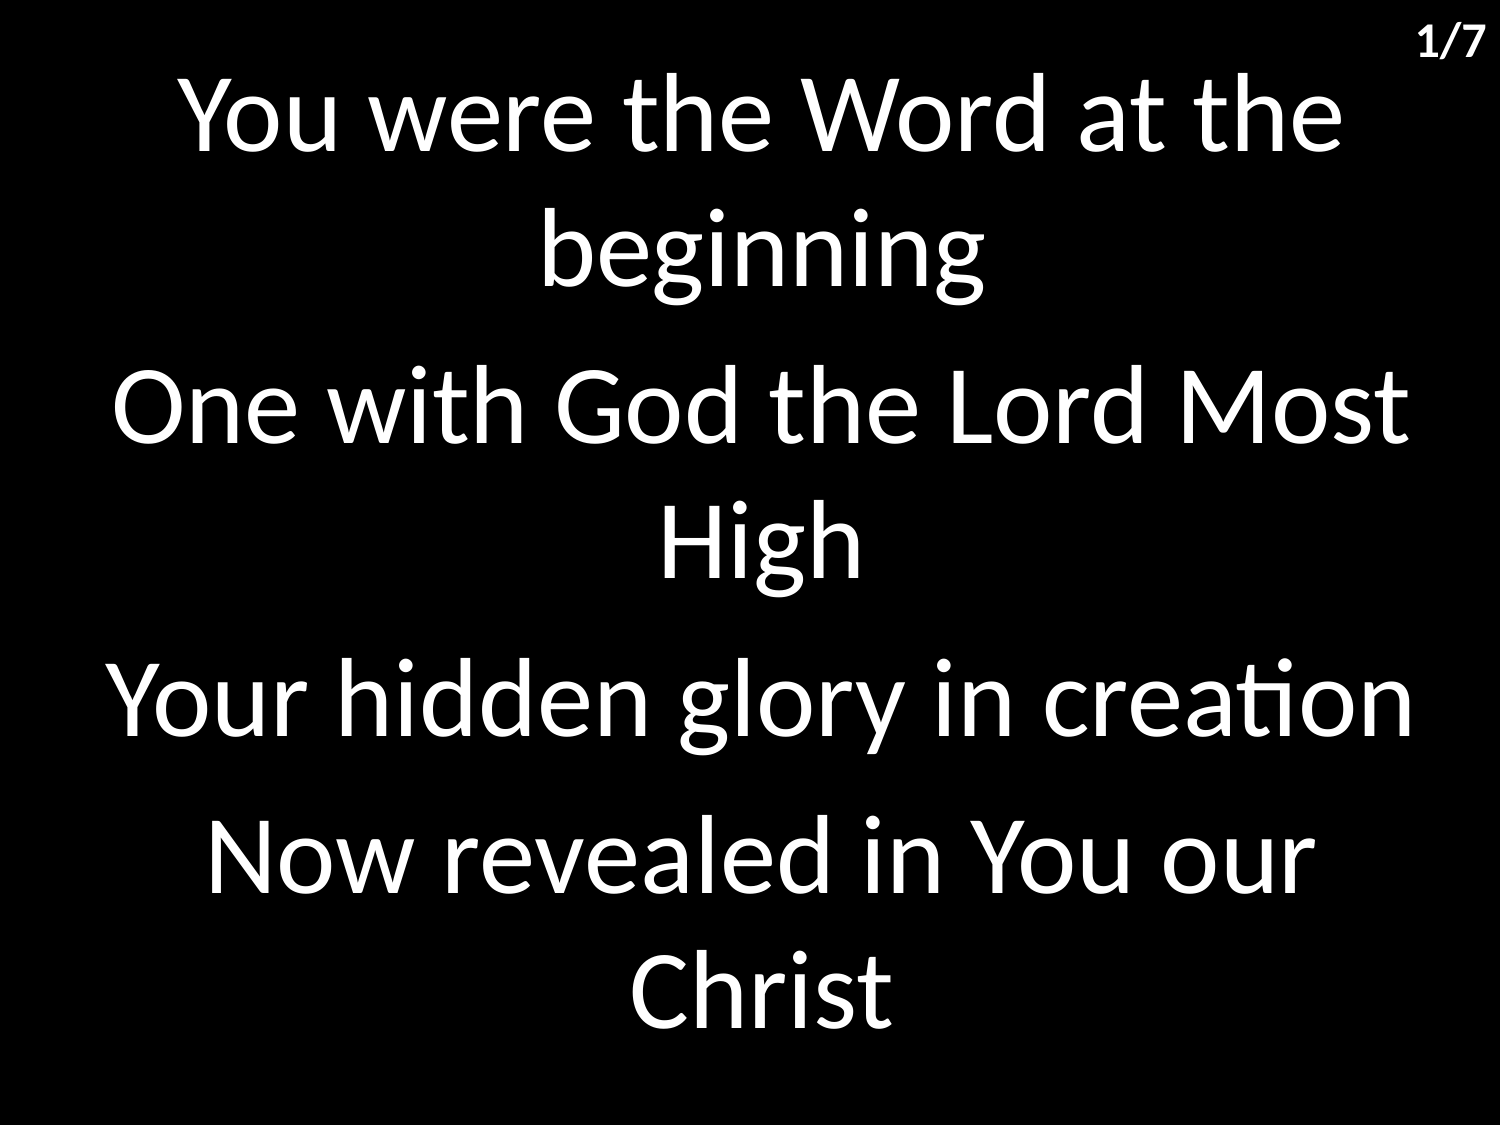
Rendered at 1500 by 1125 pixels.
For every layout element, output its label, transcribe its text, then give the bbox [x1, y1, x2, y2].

text_box 1/7 [1399, 0, 1500, 75]
subtitle You were the Word at the beginning One with God the Lord Most High Your hidden glory in creation Now revealed in You our Christ [53, 30, 1471, 1094]
